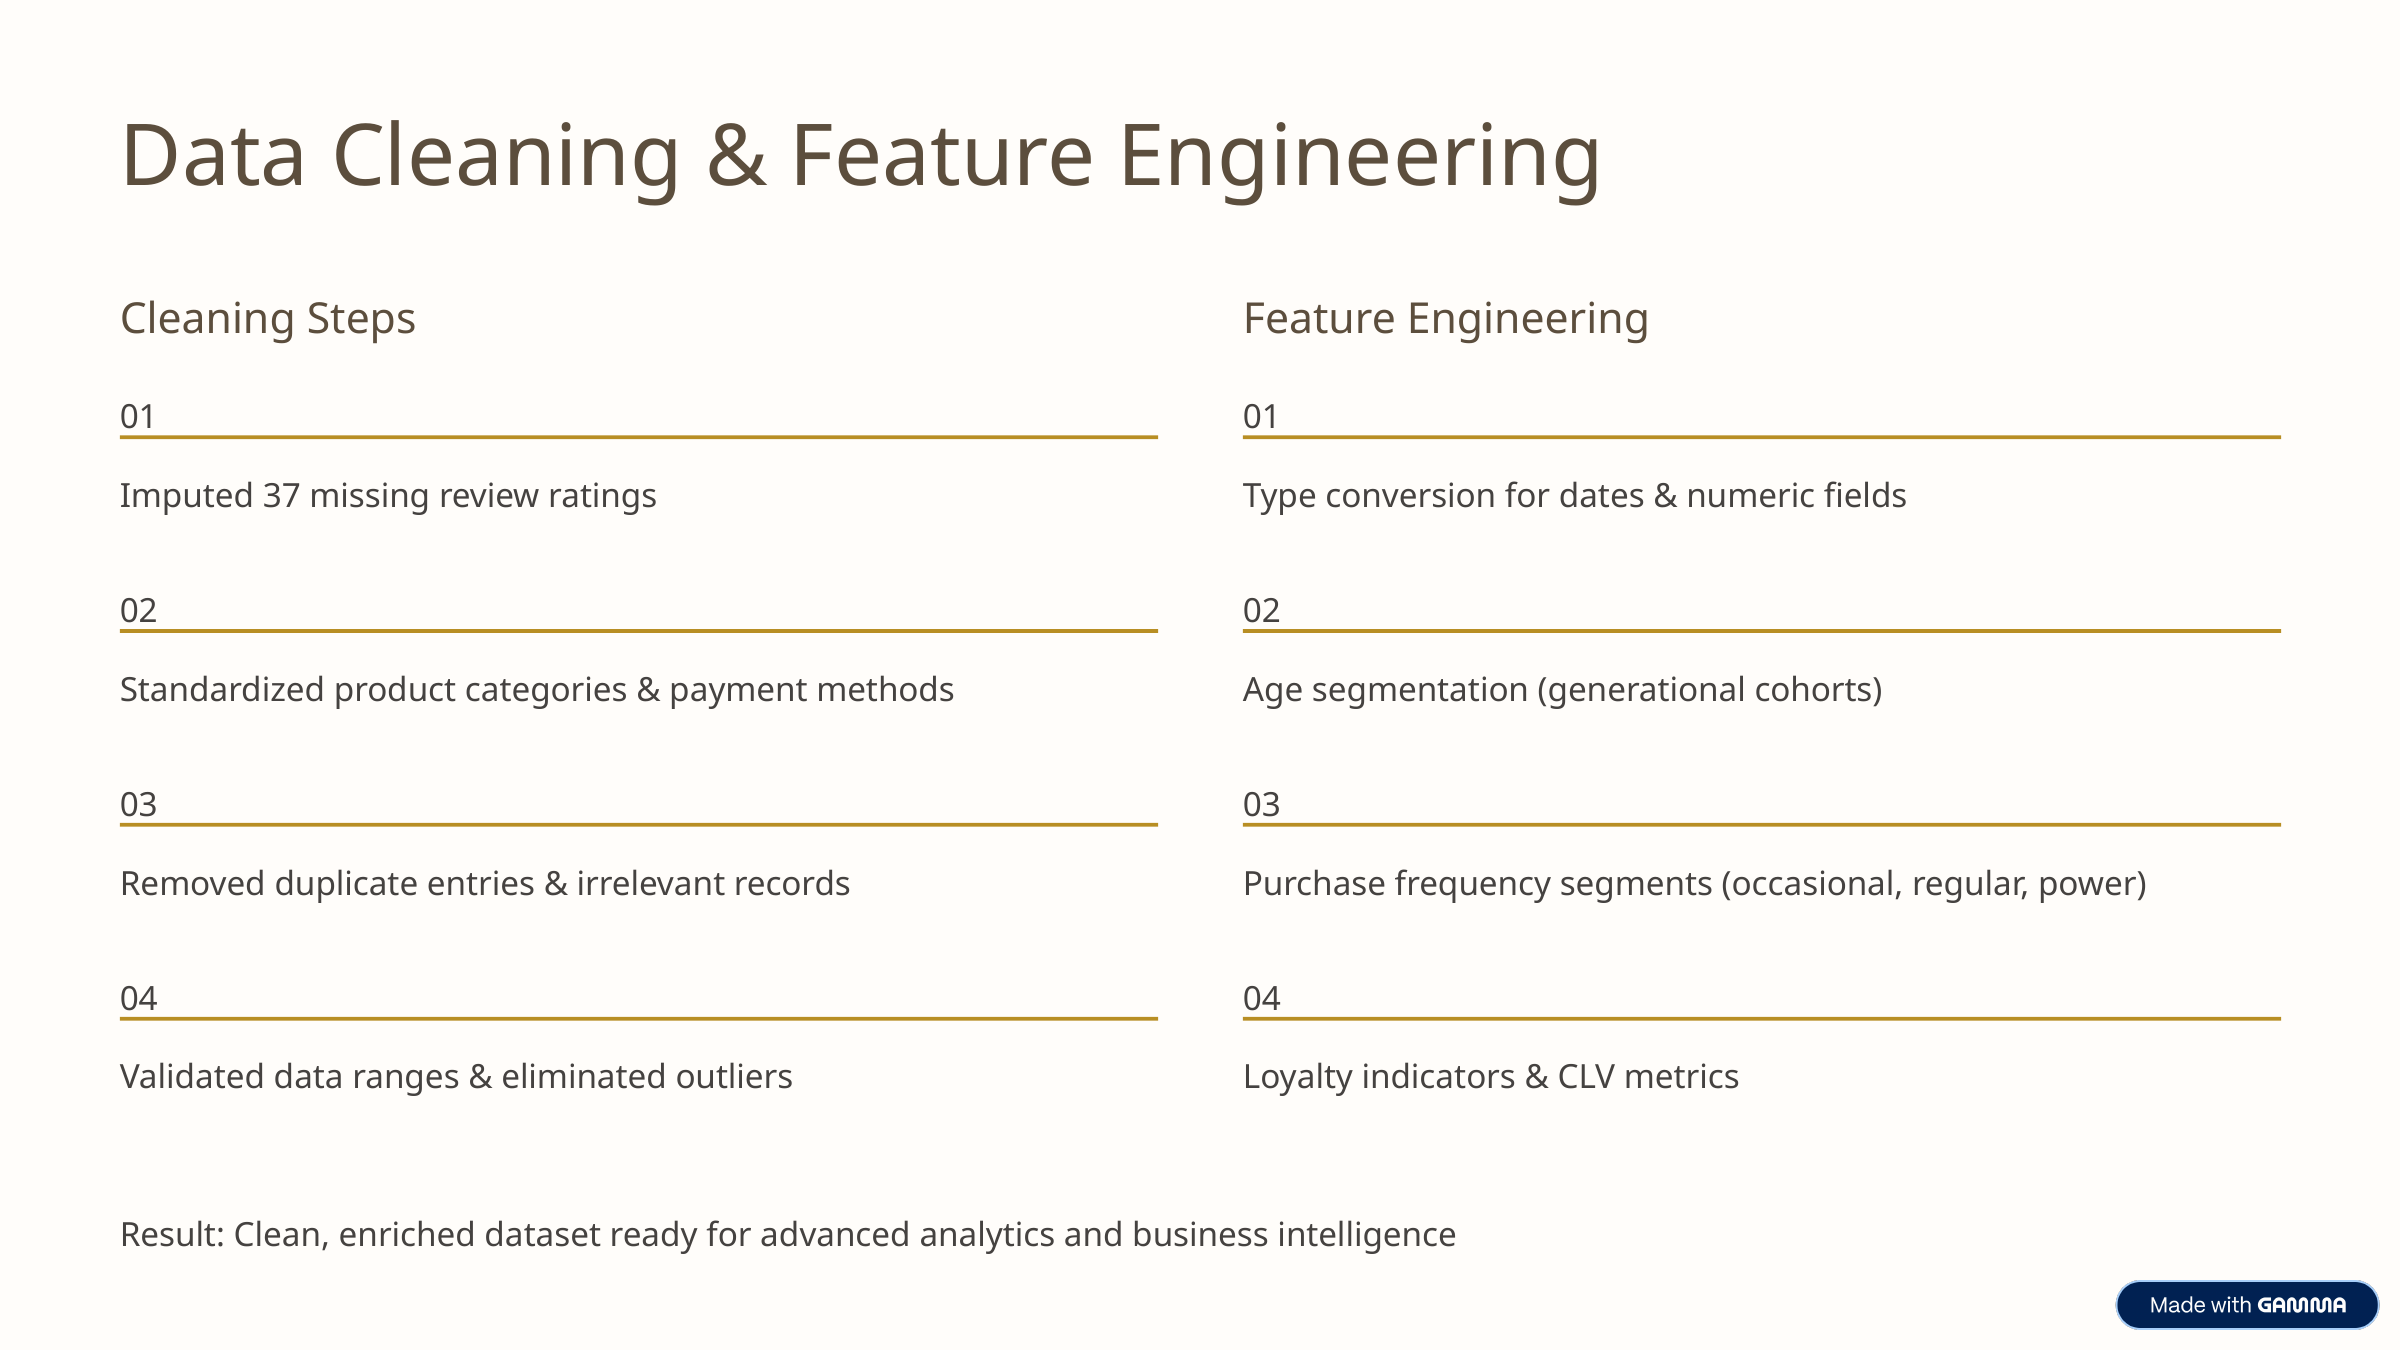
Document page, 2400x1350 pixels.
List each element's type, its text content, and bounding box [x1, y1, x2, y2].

text_box [1242, 1016, 2282, 1021]
text_box 04 [1242, 962, 1278, 1006]
text_box 02 [119, 574, 155, 618]
text_box Purchase frequency segments (occasional, regular, power) [1242, 847, 2282, 903]
text_box Imputed 37 missing review ratings [119, 459, 1159, 515]
text_box Removed duplicate entries & irrelevant records [119, 847, 1159, 903]
text_box [119, 822, 1159, 827]
text_box 02 [1242, 574, 1278, 618]
text_box [119, 435, 1159, 440]
text_box Result: Clean, enriched dataset ready for advanced analytics and business intelligence [119, 1198, 2281, 1254]
text_box [119, 1016, 1159, 1021]
text_box Validated data ranges & eliminated outliers [119, 1041, 1159, 1097]
text_box [1242, 629, 2282, 633]
text_box [119, 629, 1159, 633]
text_box Age segmentation (generational cohorts) [1242, 653, 2282, 709]
text_box [1242, 822, 2282, 827]
text_box Type conversion for dates & numeric fields [1242, 459, 2282, 515]
text_box 01 [1242, 380, 1278, 424]
text_box Standardized product categories & payment methods [119, 653, 1159, 709]
text_box 03 [1242, 768, 1278, 812]
text_box 01 [119, 380, 155, 424]
text_box Feature Engineering [1242, 288, 1690, 343]
text_box 03 [119, 768, 155, 812]
text_box Cleaning Steps [119, 288, 549, 343]
text_box Data Cleaning & Feature Engineering [119, 96, 1754, 204]
text_box Loyalty indicators & CLV metrics [1242, 1041, 2282, 1097]
text_box [1242, 435, 2282, 440]
picture [2106, 1271, 2389, 1339]
text_box 04 [119, 962, 155, 1006]
